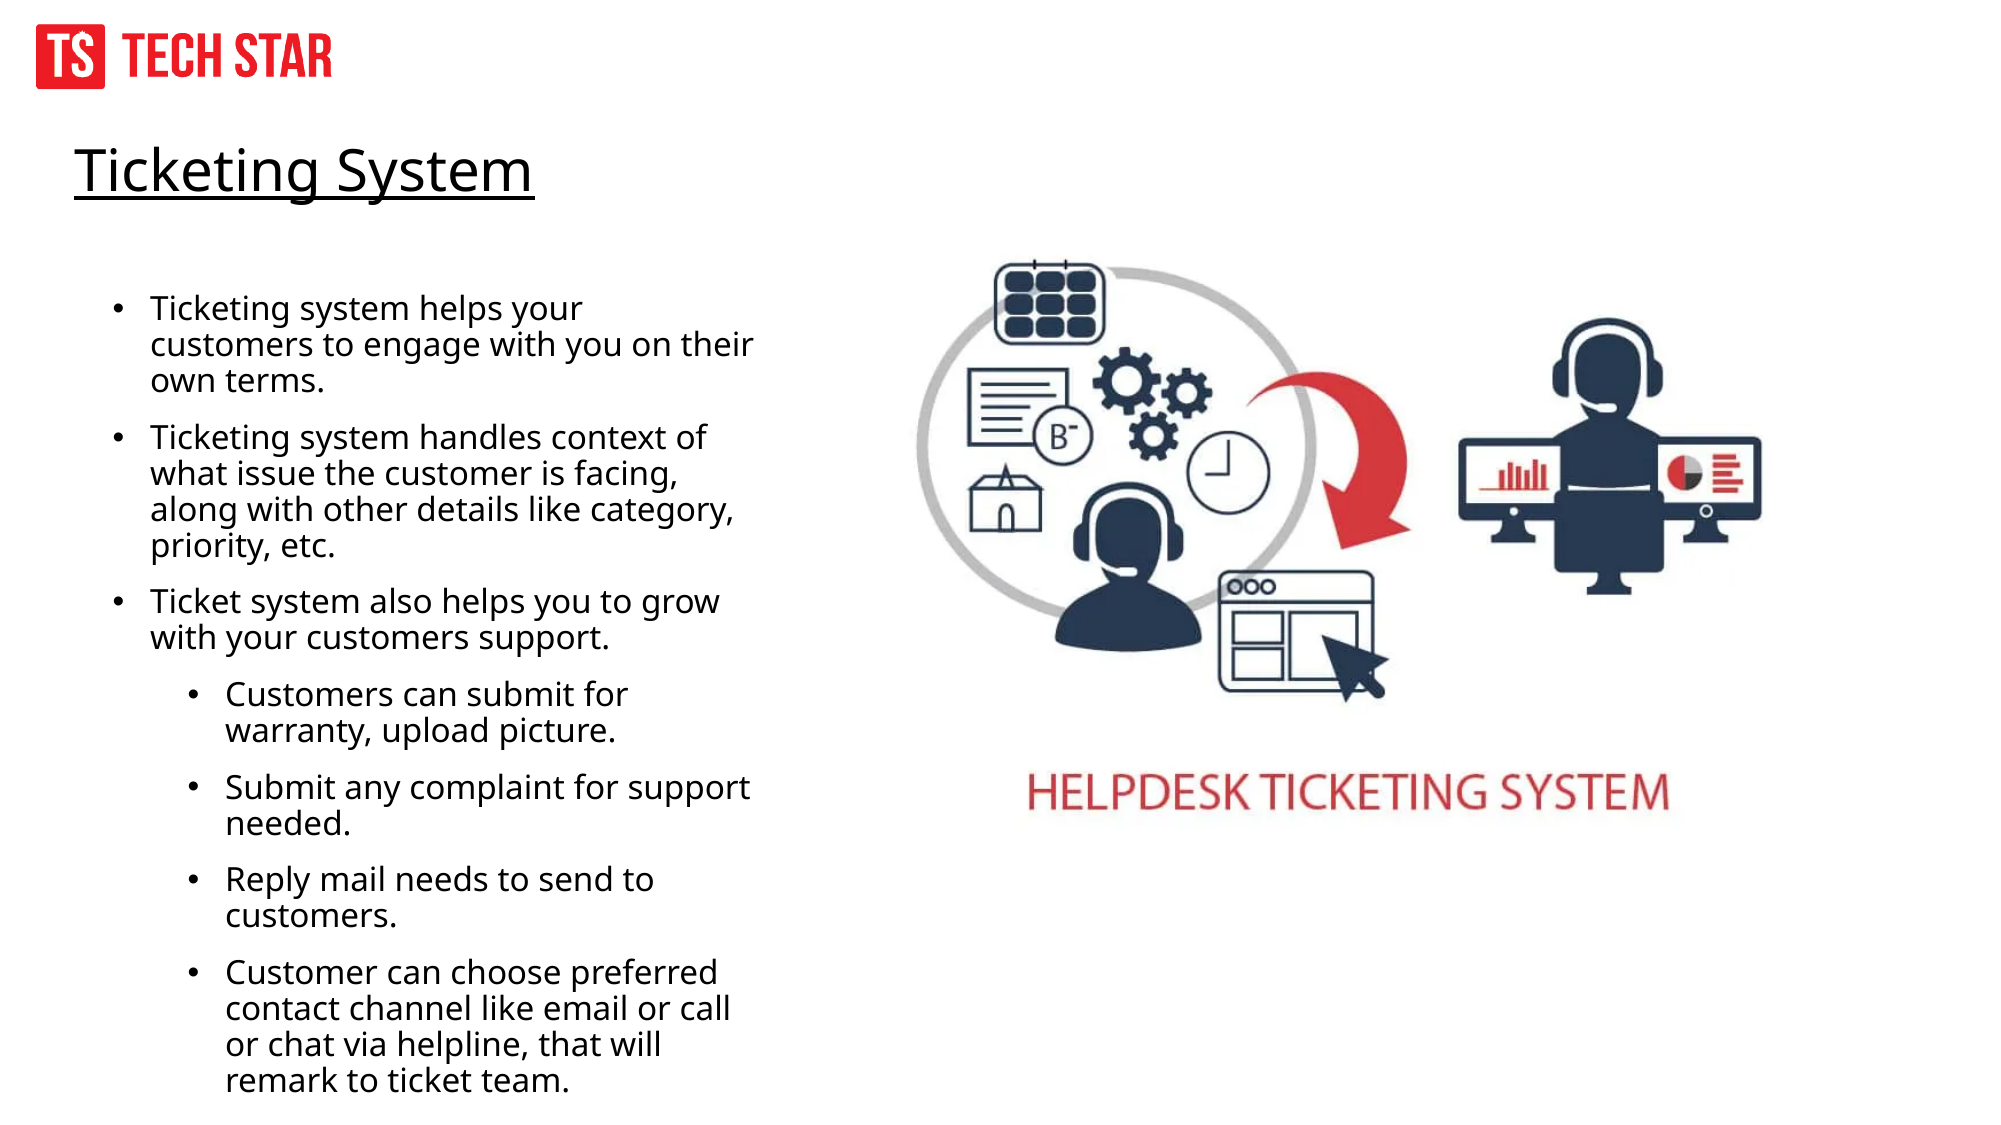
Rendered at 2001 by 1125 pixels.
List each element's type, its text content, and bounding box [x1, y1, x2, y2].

picture [854, 183, 1822, 867]
text_box Ticketing System [66, 125, 543, 211]
list Ticketing system helps your customers to engage with you on their own terms. Ticketing system handles context of what issue the customer is facing, along with other details like category, priority, etc. Ticket system also helps you to grow with your customers support. Customers can submit for warranty, upload picture. Submit any complaint for support needed. Reply mail needs to send to customers. Customer can choose preferred contact channel like email or call or chat via helpline, that will remark to ticket team. [104, 284, 764, 940]
picture [0, 1, 373, 122]
